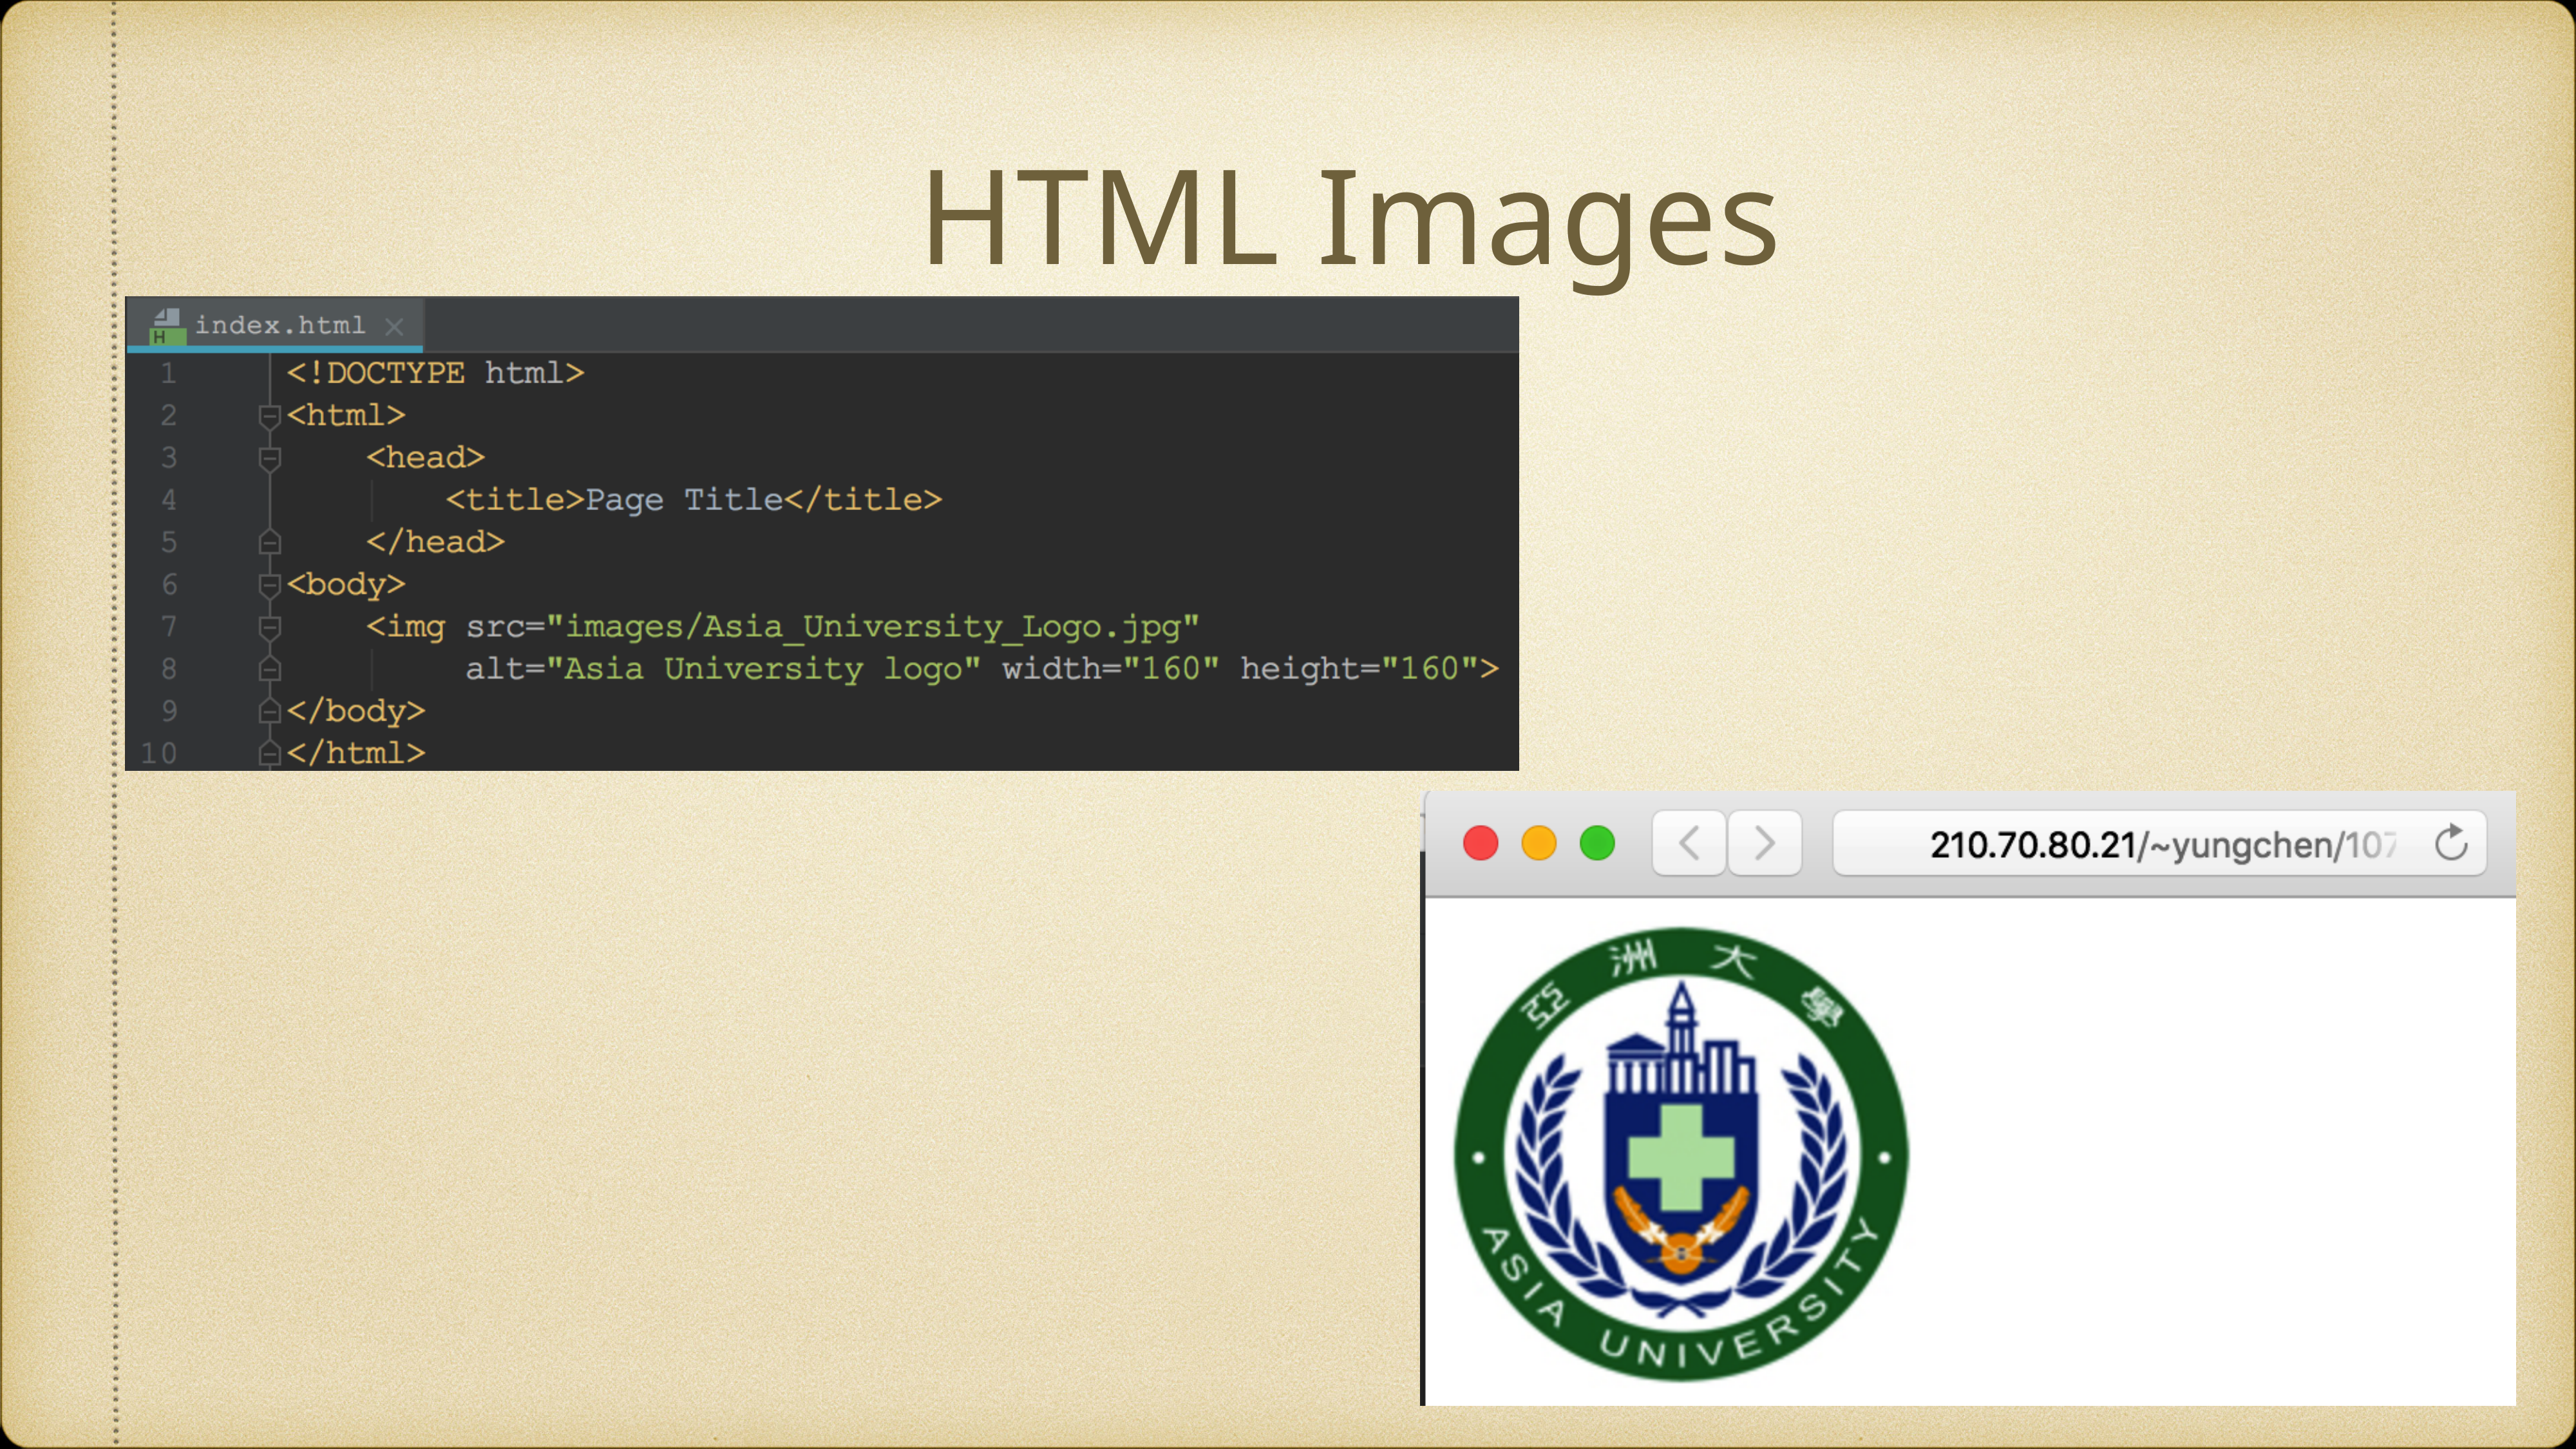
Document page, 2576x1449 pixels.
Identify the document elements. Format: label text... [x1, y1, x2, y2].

picture [0, 0, 2576, 1449]
title HTML Images [313, 37, 2387, 387]
